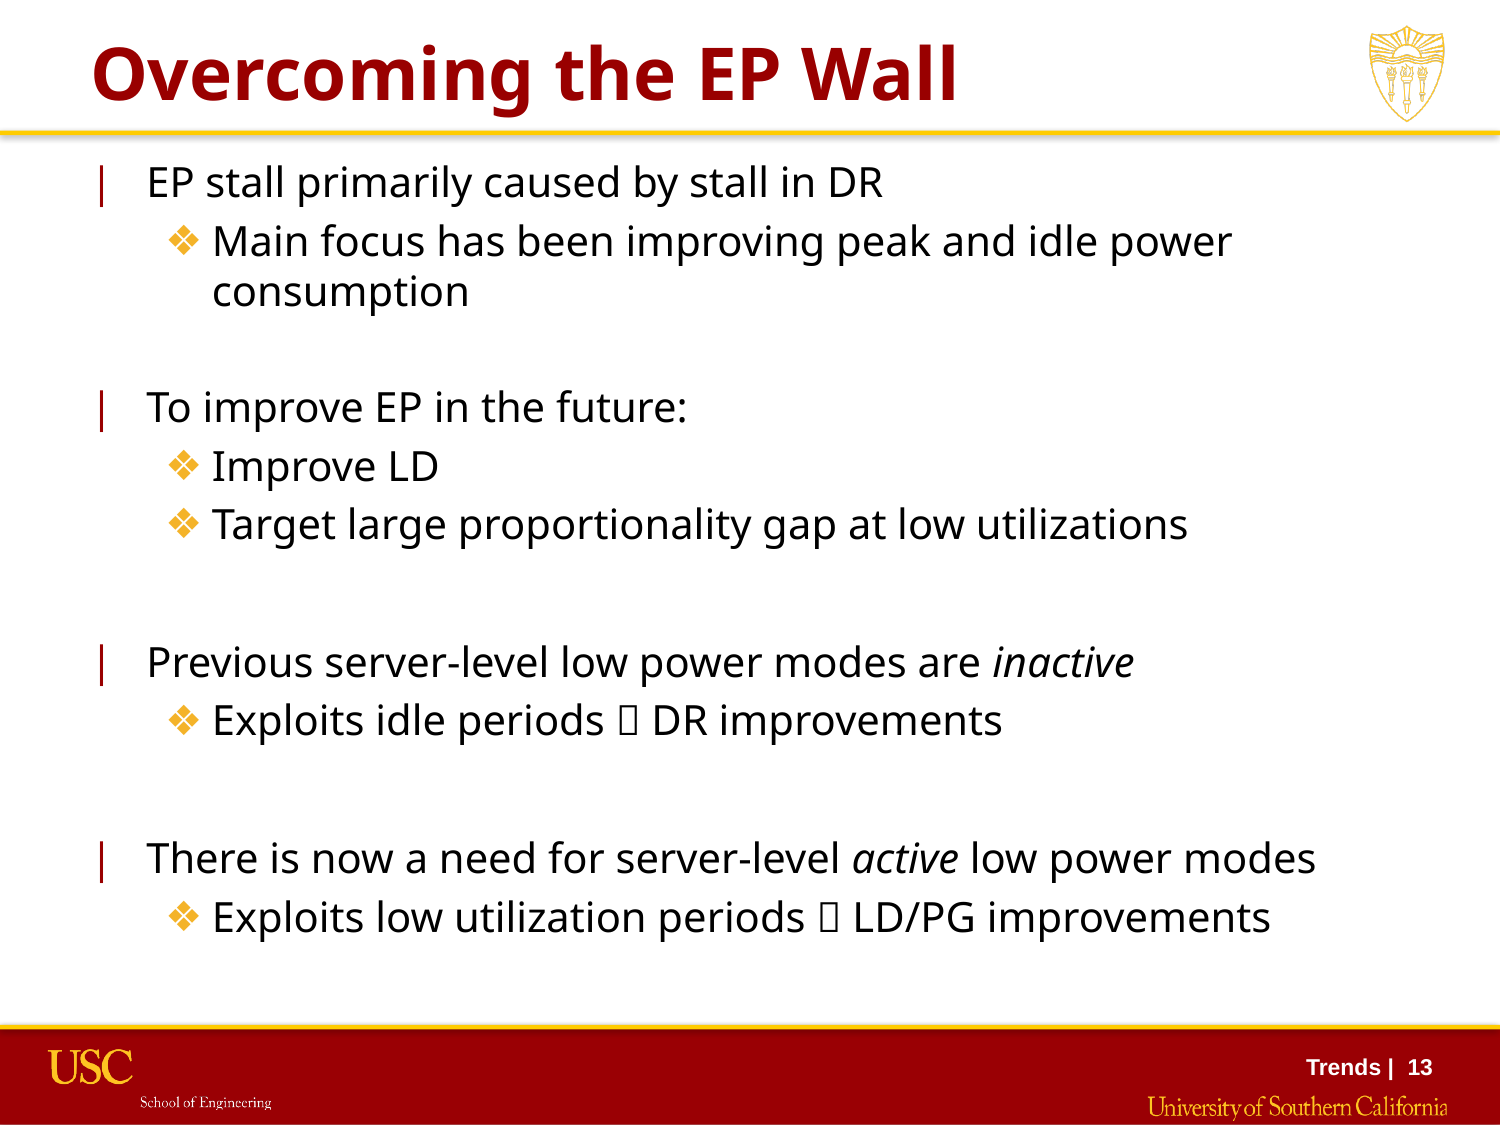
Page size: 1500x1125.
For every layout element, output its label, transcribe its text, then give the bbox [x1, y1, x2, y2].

list EP stall primarily caused by stall in DR Main focus has been improving peak and idle power consumption To improve EP in the future: Improve LD Target large proportionality gap at low utilizations Previous server-level low power modes are inactive Exploits idle periods  DR improvements There is now a need for server-level active low power modes Exploits low utilization periods  LD/PG improvements [75, 148, 1425, 1025]
title Overcoming the EP Wall [75, 11, 1425, 131]
text_box Trends | 13 [1181, 1045, 1448, 1098]
